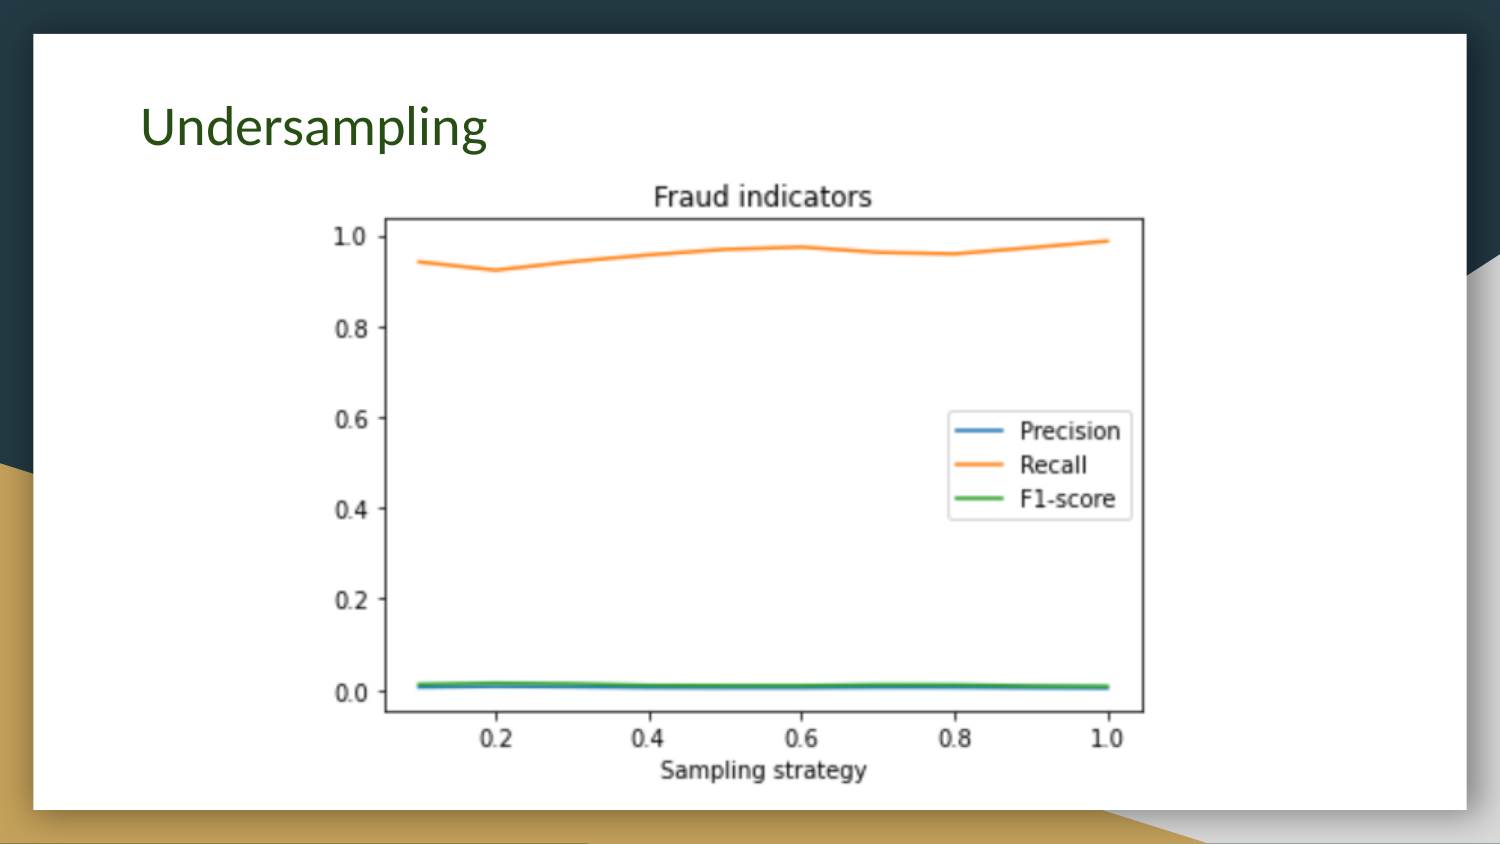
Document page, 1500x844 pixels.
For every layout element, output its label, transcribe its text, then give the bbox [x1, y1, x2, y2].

text_box Undersampling [125, 74, 1353, 173]
picture [320, 172, 1159, 794]
